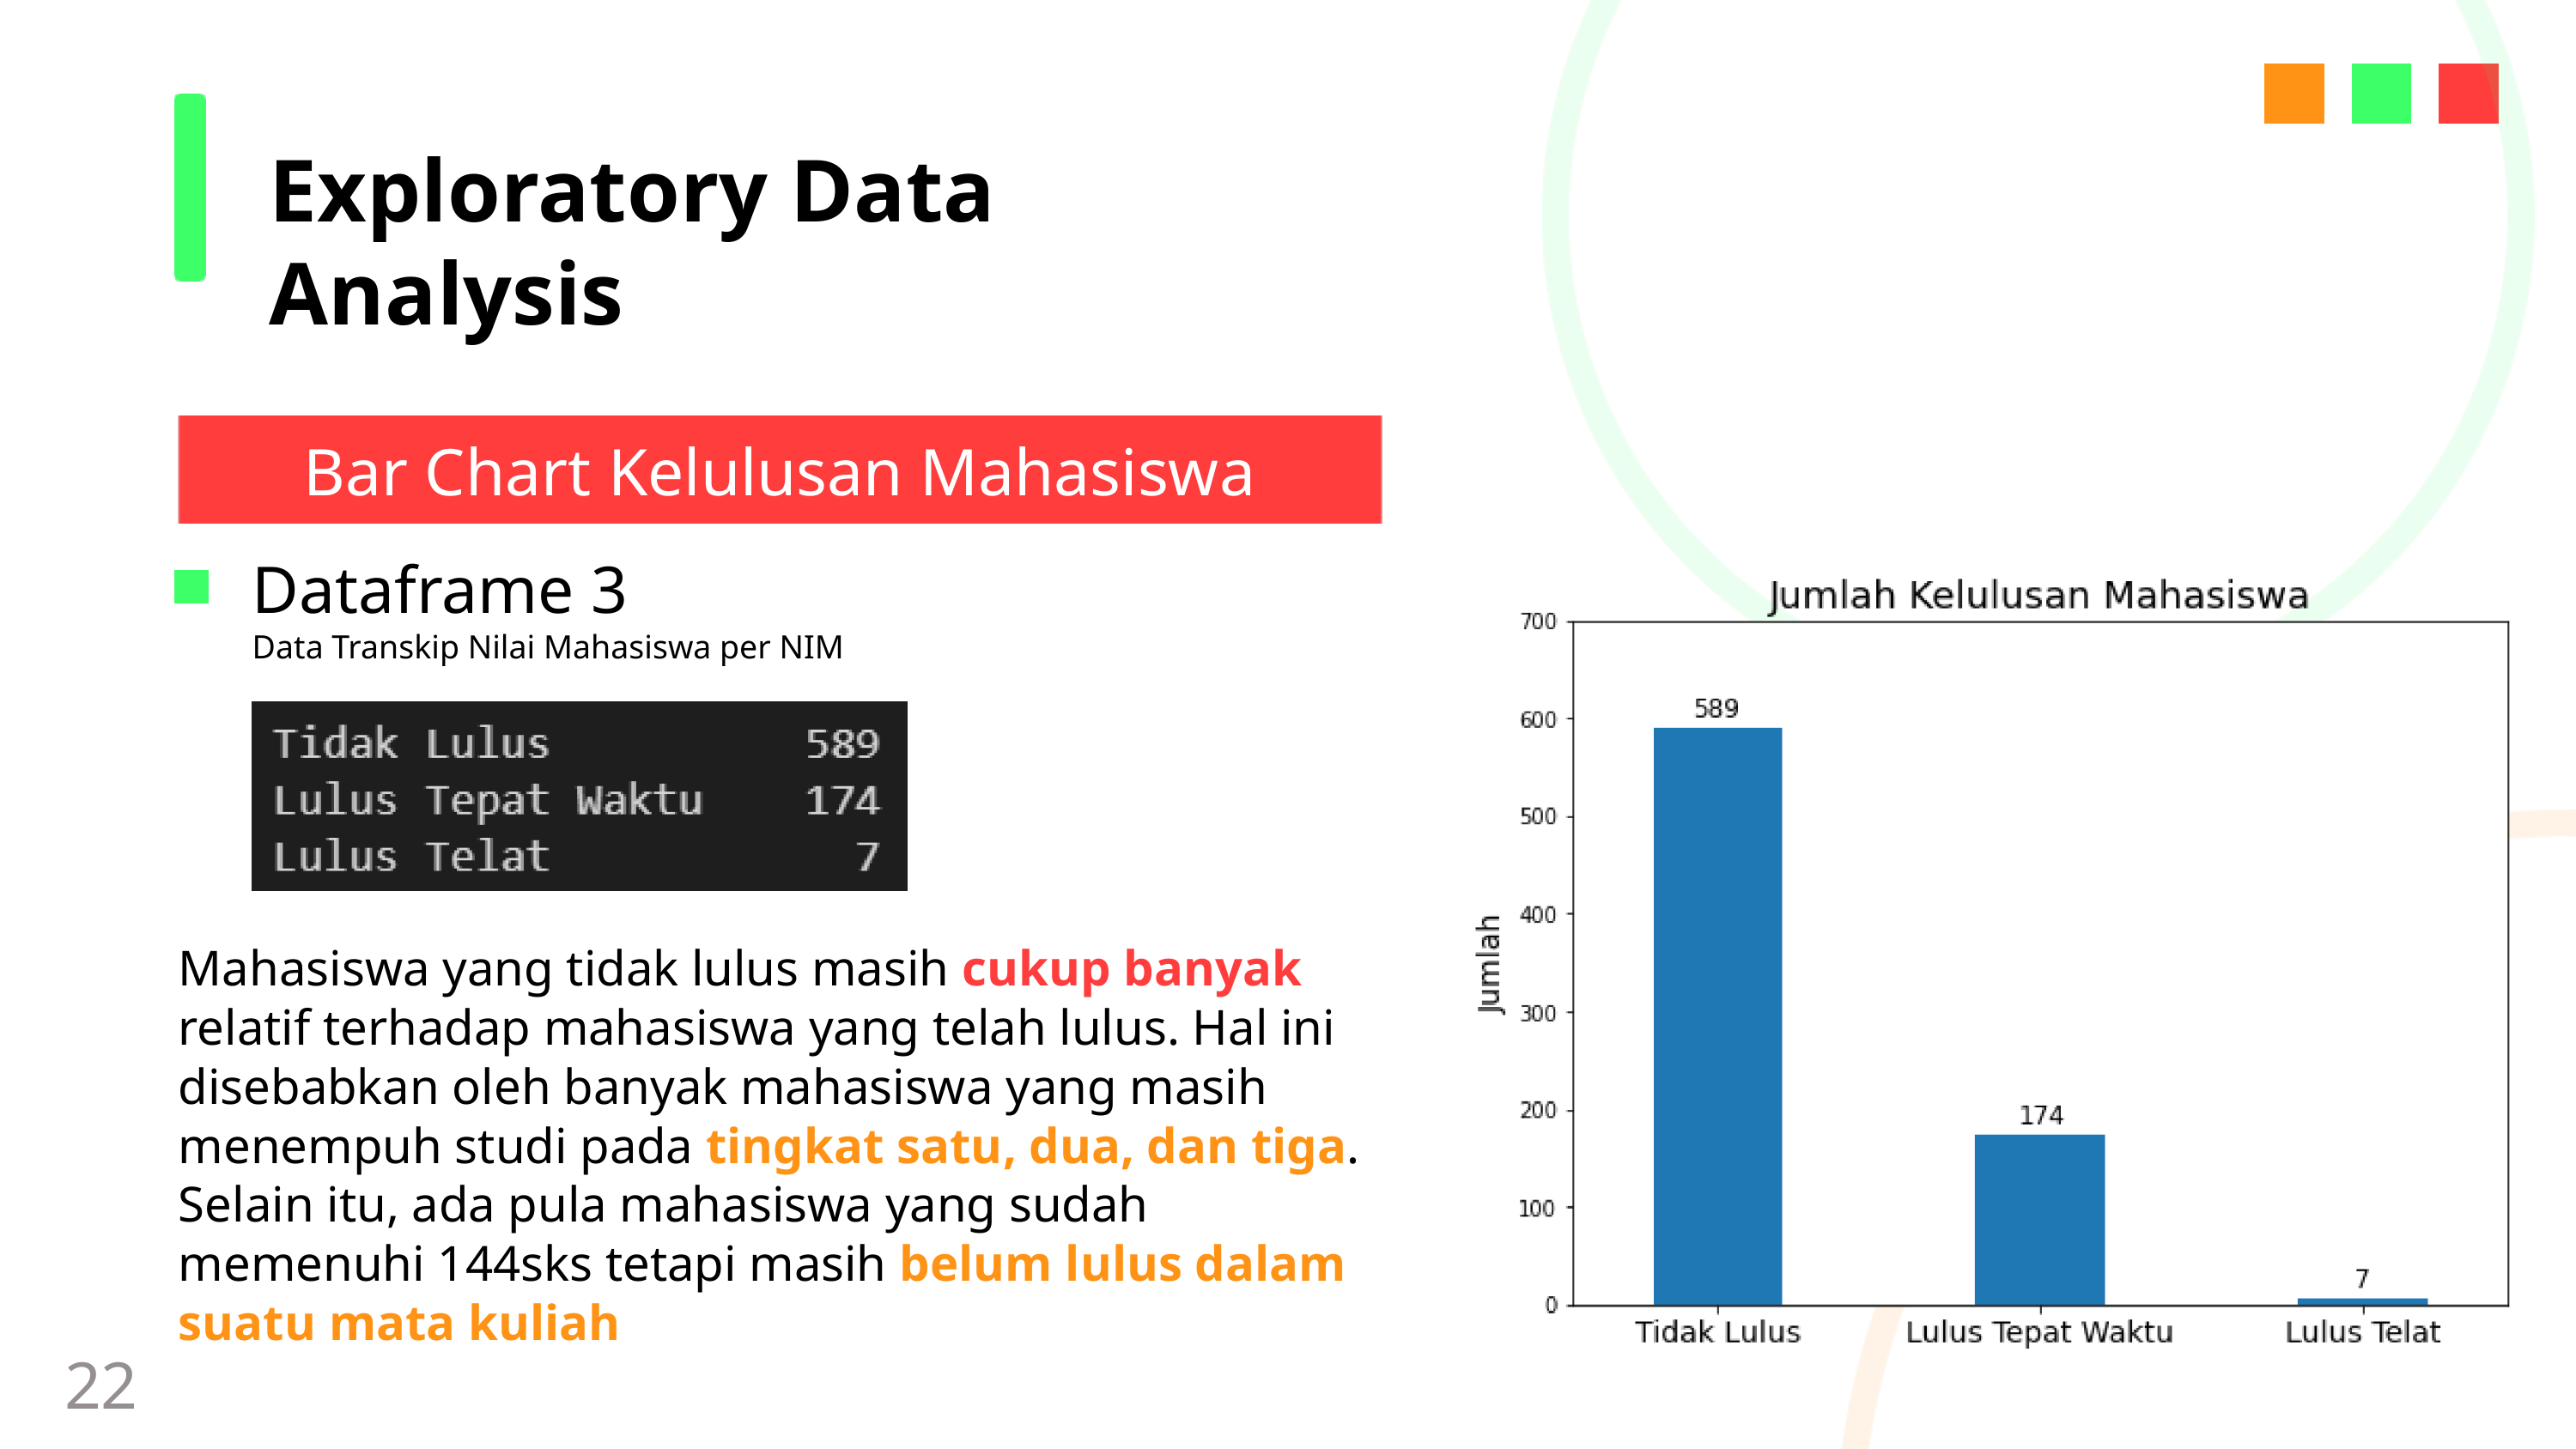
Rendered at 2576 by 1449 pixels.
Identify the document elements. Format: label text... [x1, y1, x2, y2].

text_box Dataframe 3 [252, 549, 639, 626]
picture [174, 570, 209, 604]
picture [174, 94, 206, 282]
text_box 22 [64, 1343, 148, 1422]
picture [0, 0, 2576, 1449]
text_box Mahasiswa yang tidak lulus masih cukup banyak relatif terhadap mahasiswa yang telah lulus. Hal ini disebabkan oleh banyak mahasiswa yang masih menempuh studi pada tingkat satu, dua, dan tiga. Selain itu, ada pula mahasiswa yang sudah memenuhi 144sks tetapi masih belum lulus dalam suatu mata kuliah [178, 933, 1364, 1354]
picture [252, 701, 908, 891]
text_box Data Transkip Nilai Mahasiswa per NIM [252, 626, 849, 665]
text_box Exploratory Data Analysis [269, 135, 1359, 239]
